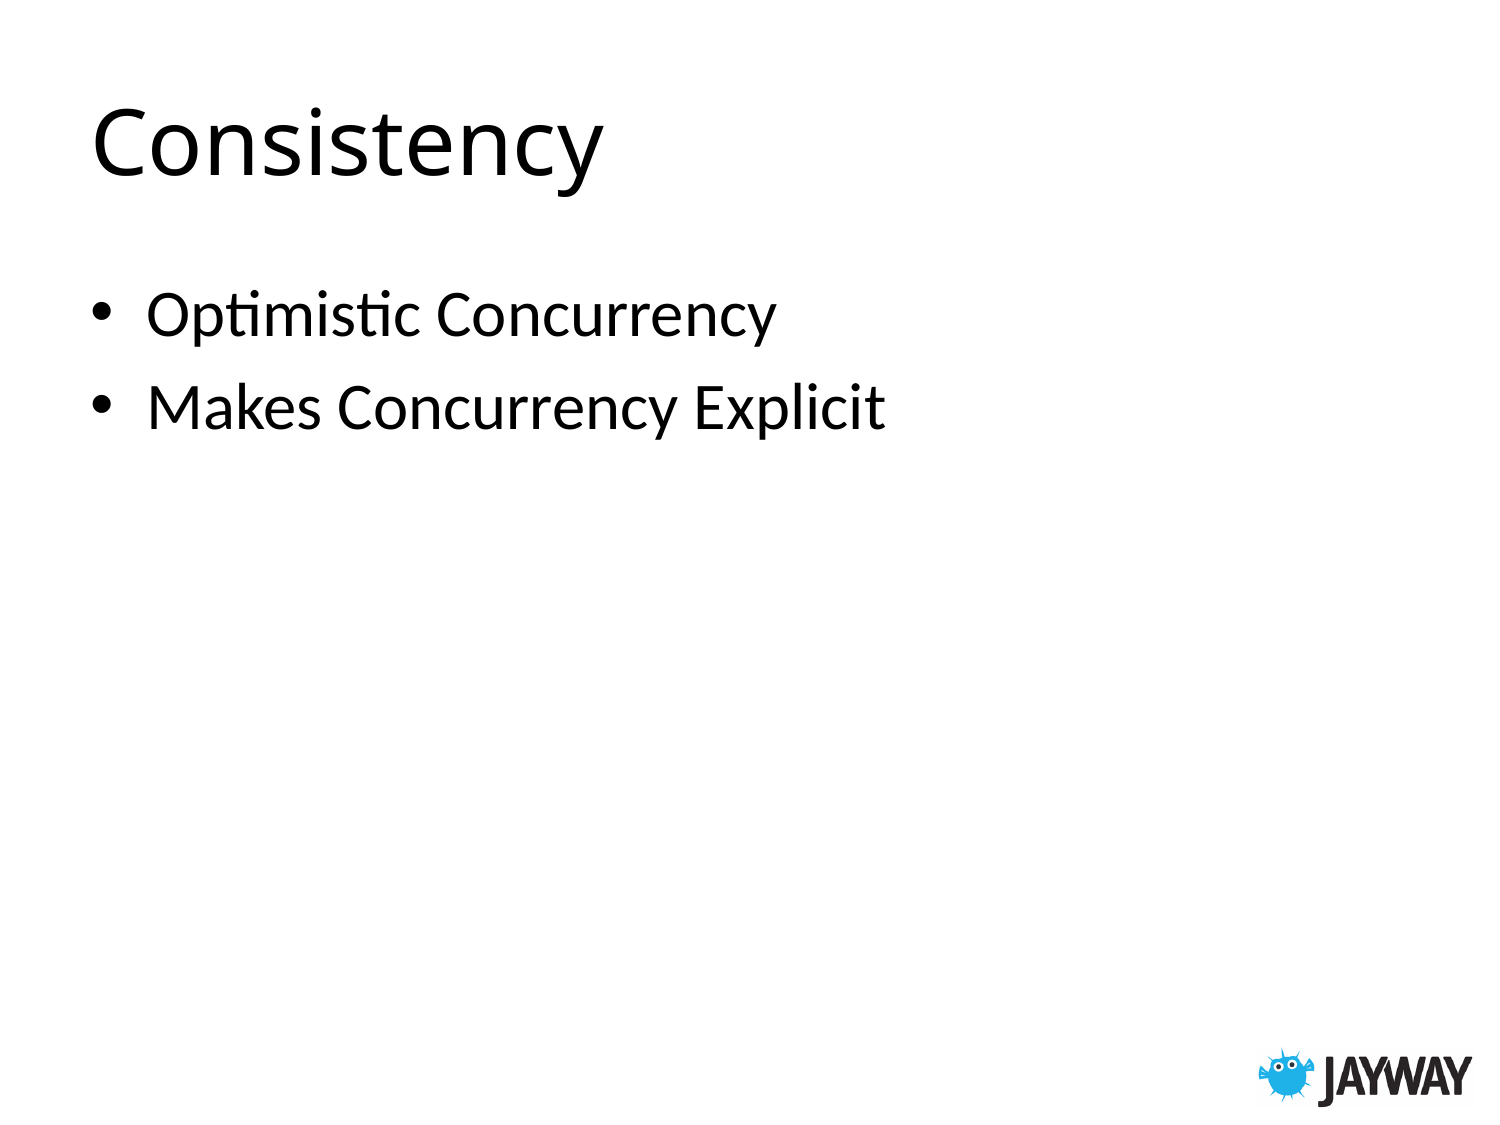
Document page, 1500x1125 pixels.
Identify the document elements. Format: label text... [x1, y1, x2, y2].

title Consistency [75, 45, 1425, 233]
picture [1257, 1046, 1474, 1108]
list Optimistic Concurrency Makes Concurrency Explicit [75, 262, 1425, 1005]
